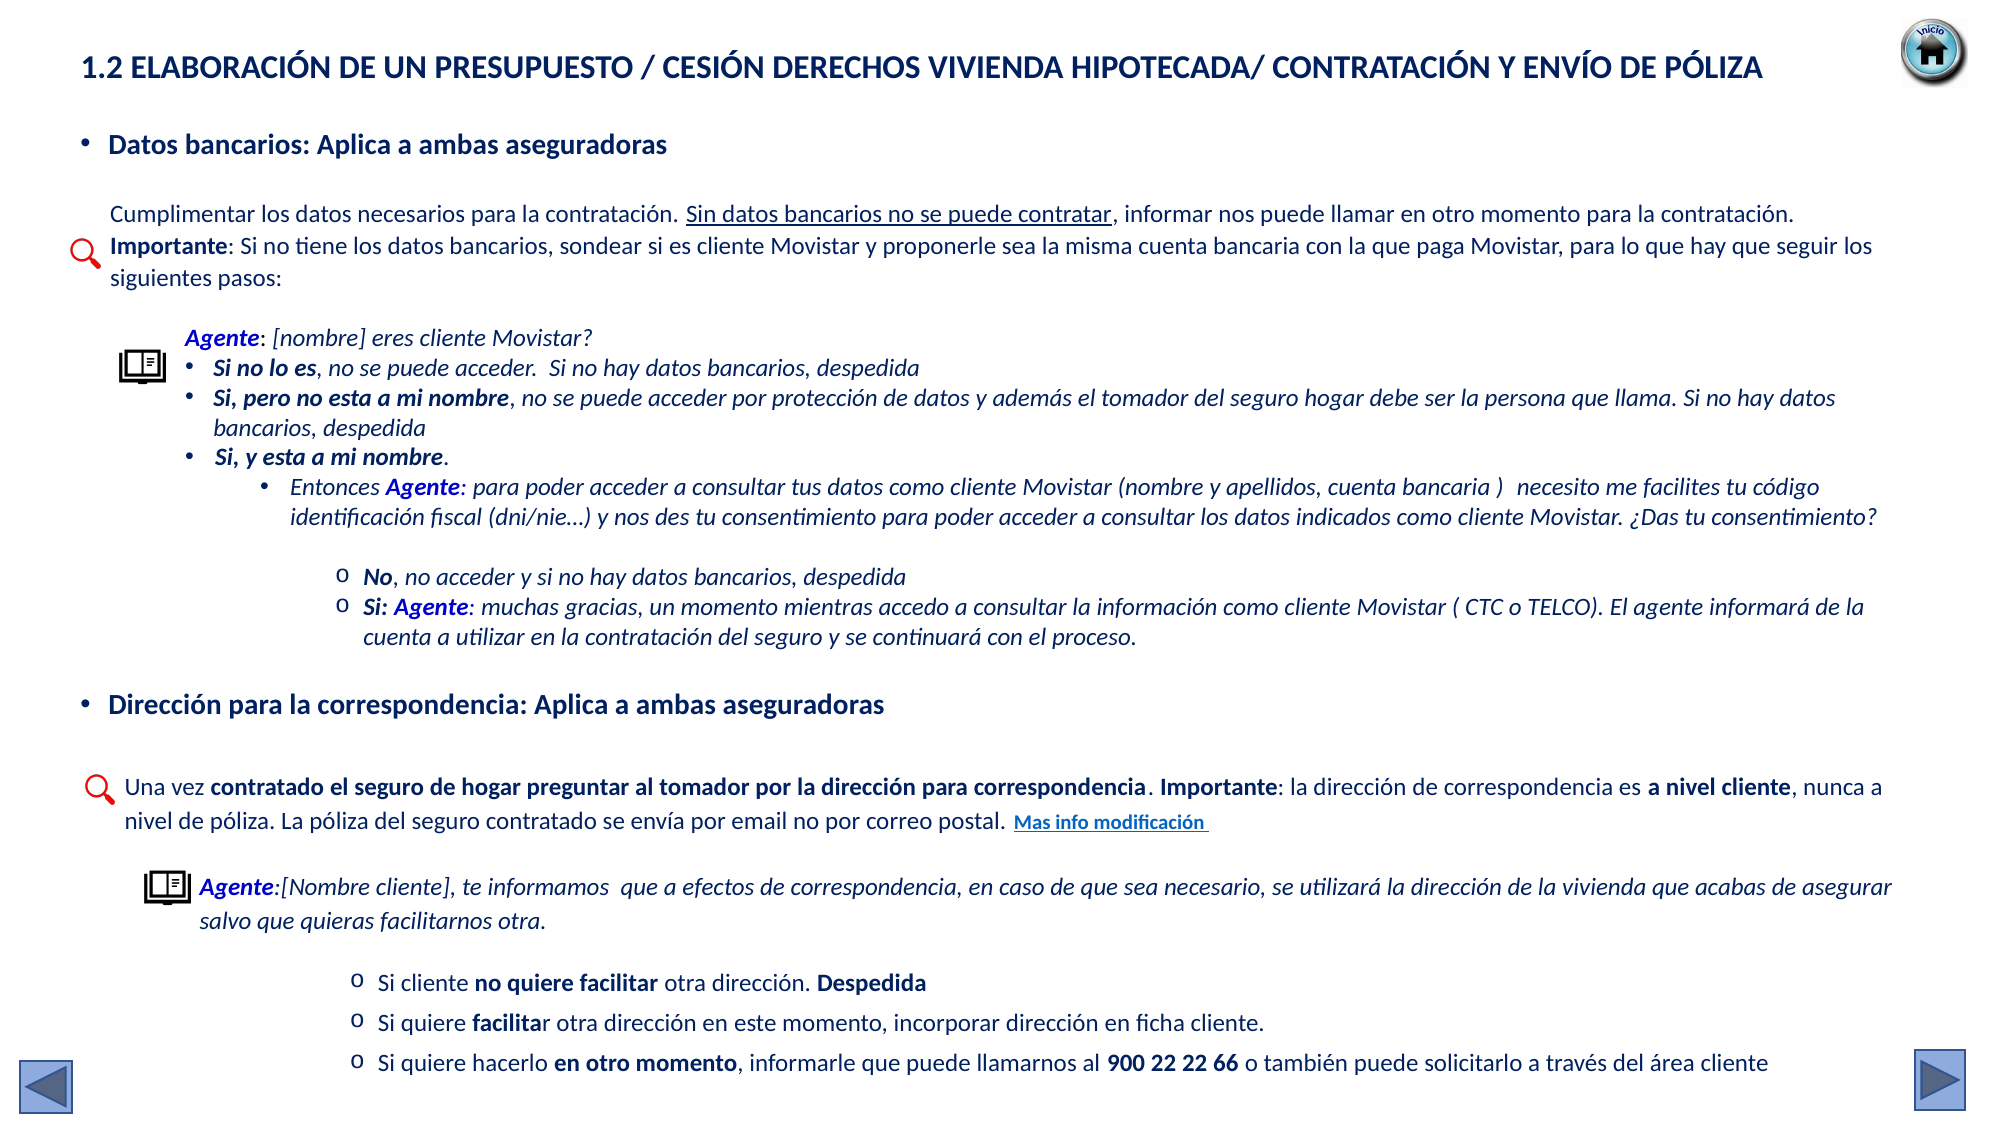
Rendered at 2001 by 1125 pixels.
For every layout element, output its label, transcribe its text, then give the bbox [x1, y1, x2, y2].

picture [81, 771, 118, 808]
picture [142, 862, 193, 913]
text_box 1.2 elaboración de un presupuesto / cesión derechos vivienda hipotecada/ contratación y envío de póliza [60, 16, 1816, 106]
picture [117, 341, 168, 392]
text_box [19, 1060, 73, 1114]
text_box Datos bancarios: Aplica a ambas aseguradoras Cumplimentar los datos necesarios para la contratación. Sin datos bancarios no se puede contratar, informar nos puede llamar en otro momento para la contratación. Importante: Si no tiene los datos bancarios, sondear si es cliente Movistar y proponerle sea la misma cuenta bancaria con la que paga Movistar, para lo que hay que seguir los siguientes pasos: Agente: [nombre] eres cliente Movistar? Si no lo es, no se puede acceder. Si no hay datos bancarios, despedida Si, pero no esta a mi nombre, no se puede acceder por protección de datos y además el tomador del seguro hogar debe ser la persona que llama. Si no hay datos bancarios, despedida Si, y esta a mi nombre. Entonces Agente: para poder acceder a consultar tus datos como cliente Movistar (nombre y apellidos, cuenta bancaria ) necesito me facilites tu código identificación fiscal (dni/nie…) y nos des tu consentimiento para poder acceder a consultar los datos indicados como cliente Movistar. ¿Das tu consentimiento? No, no acceder y si no hay datos bancarios, despedida Si: Agente: muchas gracias, un momento mientras accedo a consultar la información como cliente Movistar ( CTC o TELCO). El agente informará de la cuenta a utilizar en la contratación del seguro y se continuará con el proceso. Dirección para la correspondencia: Aplica a ambas aseguradoras Una vez contratado el seguro de hogar preguntar al tomador por la dirección para correspondencia. Importante: la dirección de correspondencia es a nivel cliente, nunca a nivel de póliza. La póliza del seguro contratado se envía por email no por correo postal. Mas info modificación Agente:[Nombre cliente], te informamos que a efectos de correspondencia, en caso de que sea necesario, se utilizará la dirección de la vivienda que acabas de asegurar salvo que quieras facilitarnos otra. Si cliente no quiere facilitar otra dirección. Despedida Si quiere facilitar otra dirección en este momento, incorporar dirección en ficha cliente. Si quiere hacerlo en otro momento, informarle que puede llamarnos al 900 22 22 66 o también puede solicitarlo a través del área cliente [65, 82, 1928, 1125]
text_box [1914, 1049, 1966, 1111]
picture [1901, 18, 1968, 88]
picture [67, 235, 104, 272]
